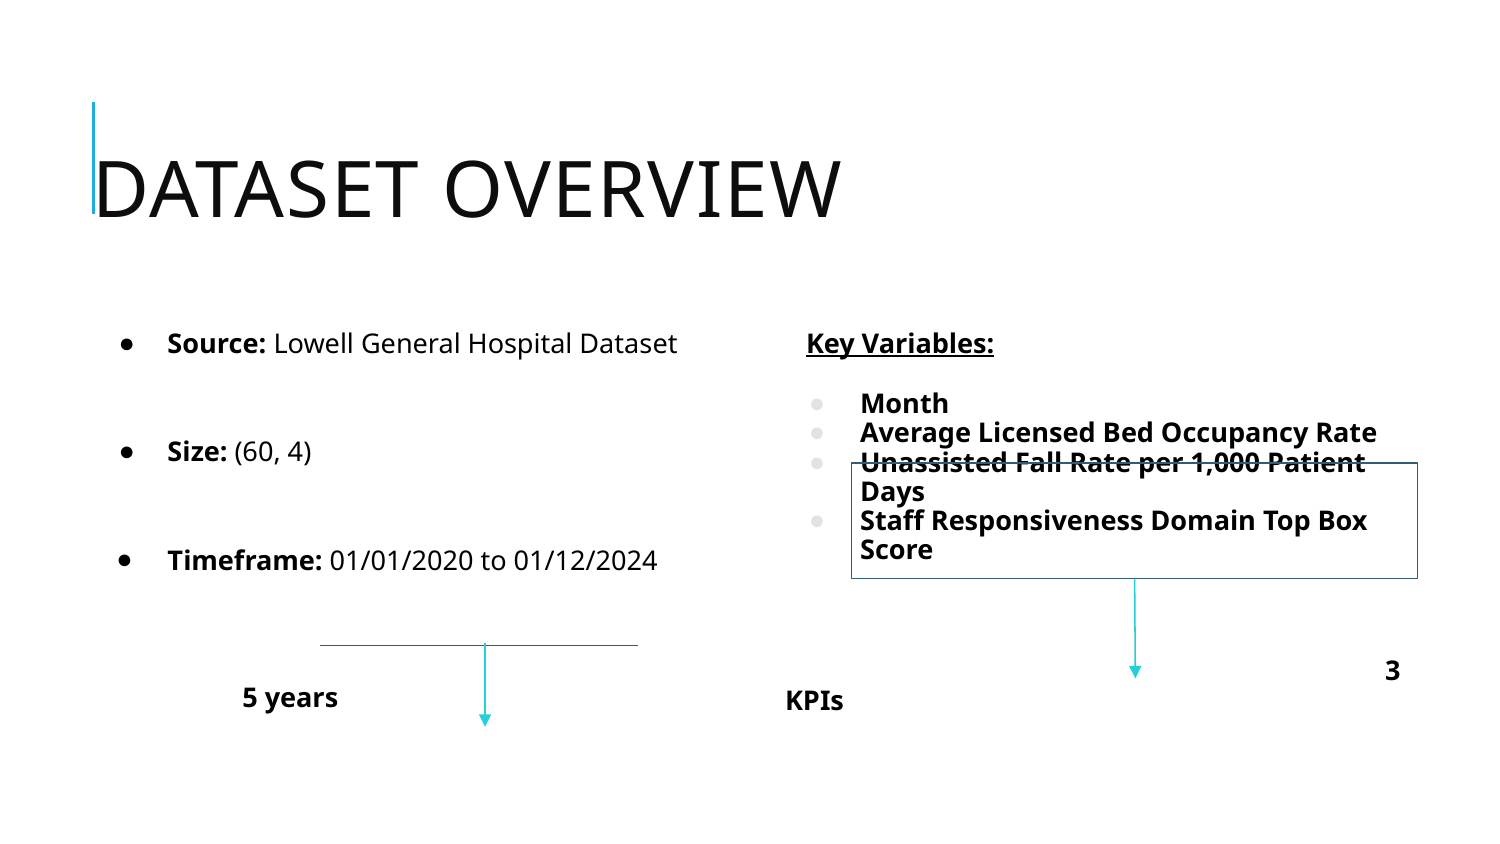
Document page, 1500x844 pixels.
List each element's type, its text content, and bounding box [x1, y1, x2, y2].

list Key Variables: Month Average Licensed Bed Occupancy Rate Unassisted Fall Rate per 1,000 Patient Days Staff Responsiveness Domain Top Box Score 3 KPIs [770, 314, 1427, 812]
title Dataset Overview [77, 121, 1427, 248]
list Source: Lowell General Hospital Dataset Size: (60, 4) Timeframe: 01/01/2020 to 01/12/2024 5 years [77, 314, 734, 801]
text_box [851, 463, 1418, 579]
